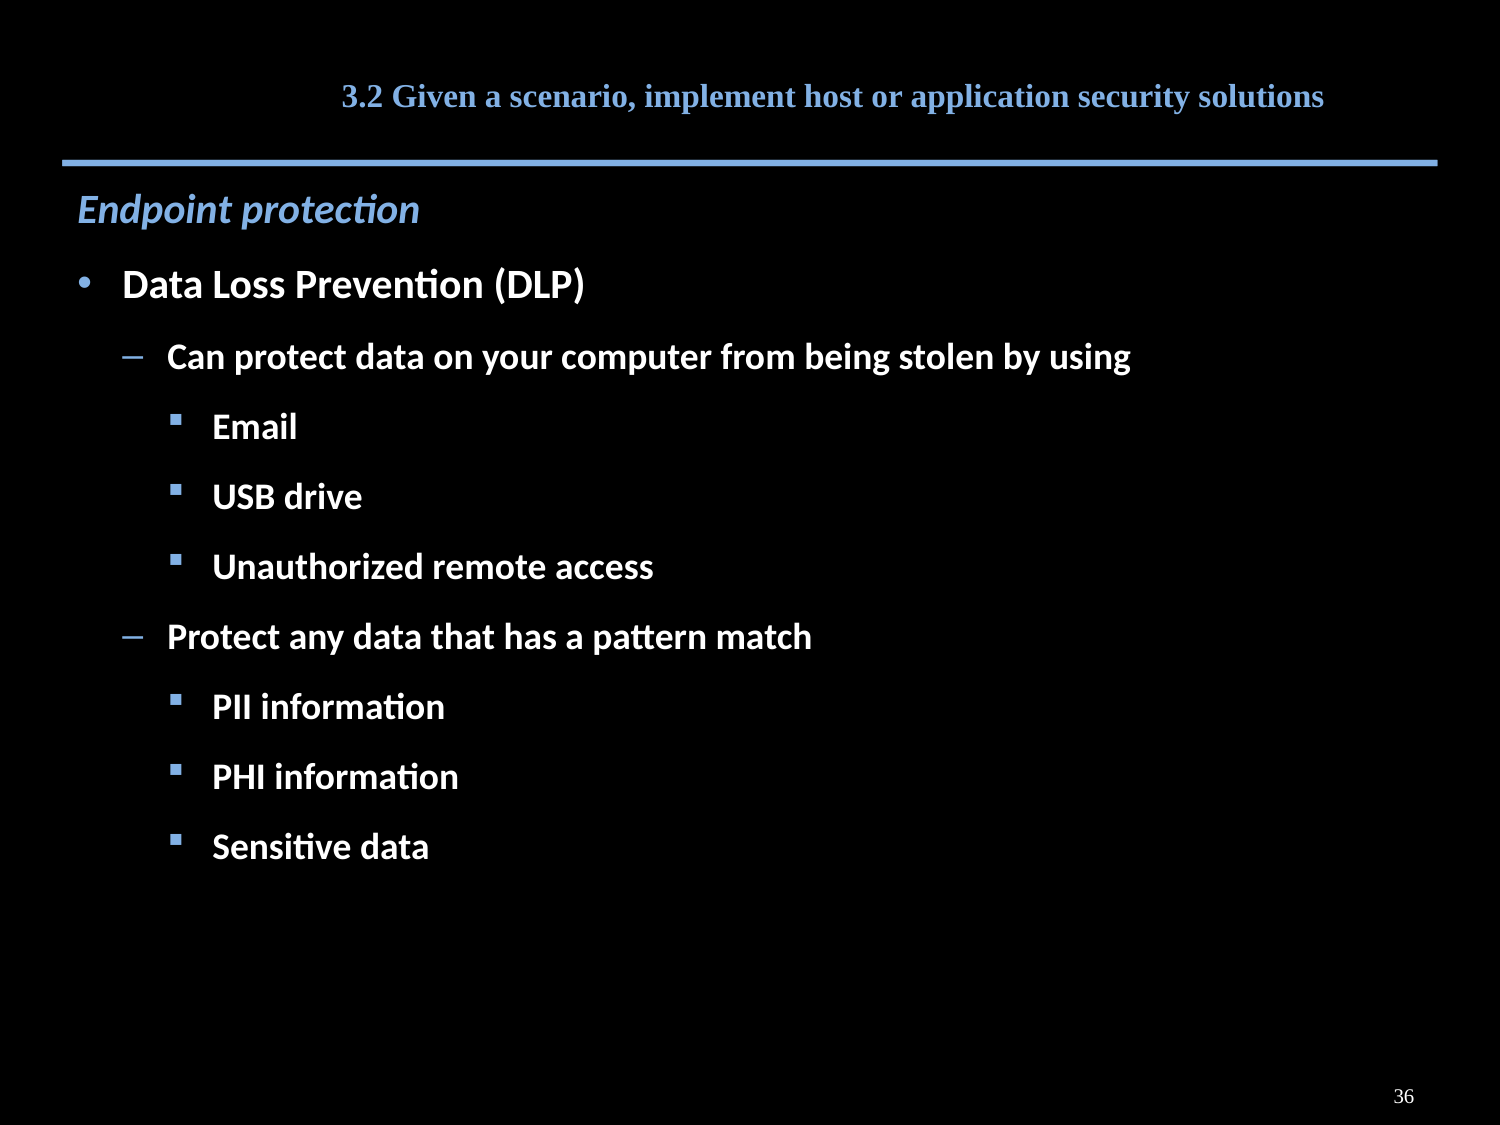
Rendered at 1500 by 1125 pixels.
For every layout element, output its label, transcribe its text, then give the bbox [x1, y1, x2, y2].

list Endpoint protection Data Loss Prevention (DLP) Can protect data on your computer from being stolen by using Email USB drive Unauthorized remote access Protect any data that has a pattern match PII information PHI information Sensitive data [62, 174, 1438, 1050]
slide_number 36 [1310, 1070, 1499, 1121]
title 3.2 Given a scenario, implement host or application security solutions [227, 12, 1440, 175]
